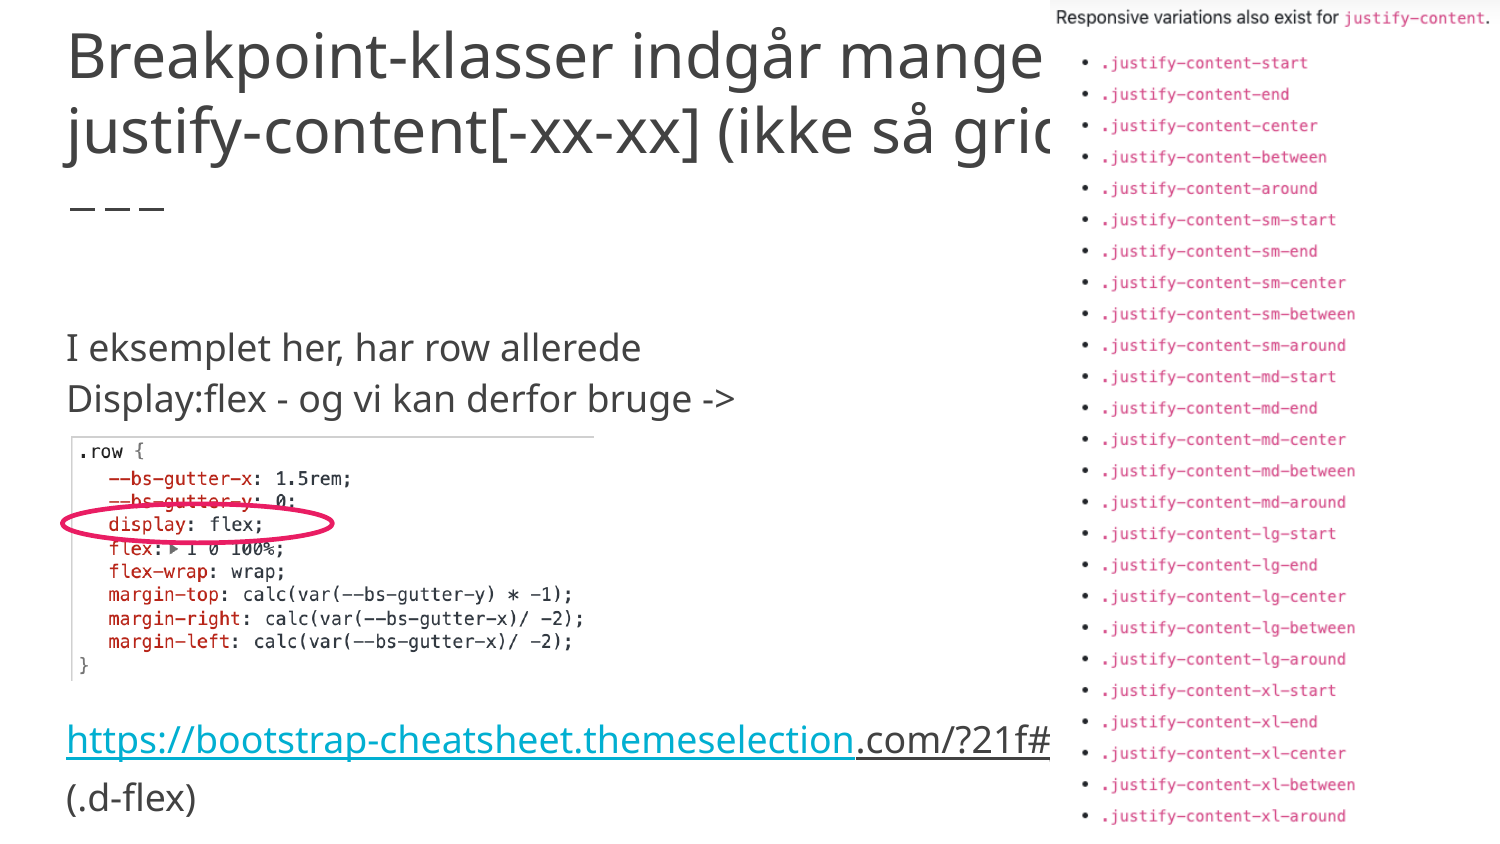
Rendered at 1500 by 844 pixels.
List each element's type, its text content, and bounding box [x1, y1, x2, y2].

title Breakpoint-klasser indgår mange steder: justify-content[-xx-xx] (ikke så grid-agtigt) [51, 61, 1044, 182]
picture [69, 436, 594, 681]
picture [1049, 0, 1500, 844]
list I eksemplet her, har row allerede Display:flex - og vi kan derfor bruge -> https://bootstrap-cheatsheet.themeselection .com/?21f#justify-content-start (.d-flex) [51, 301, 1044, 811]
